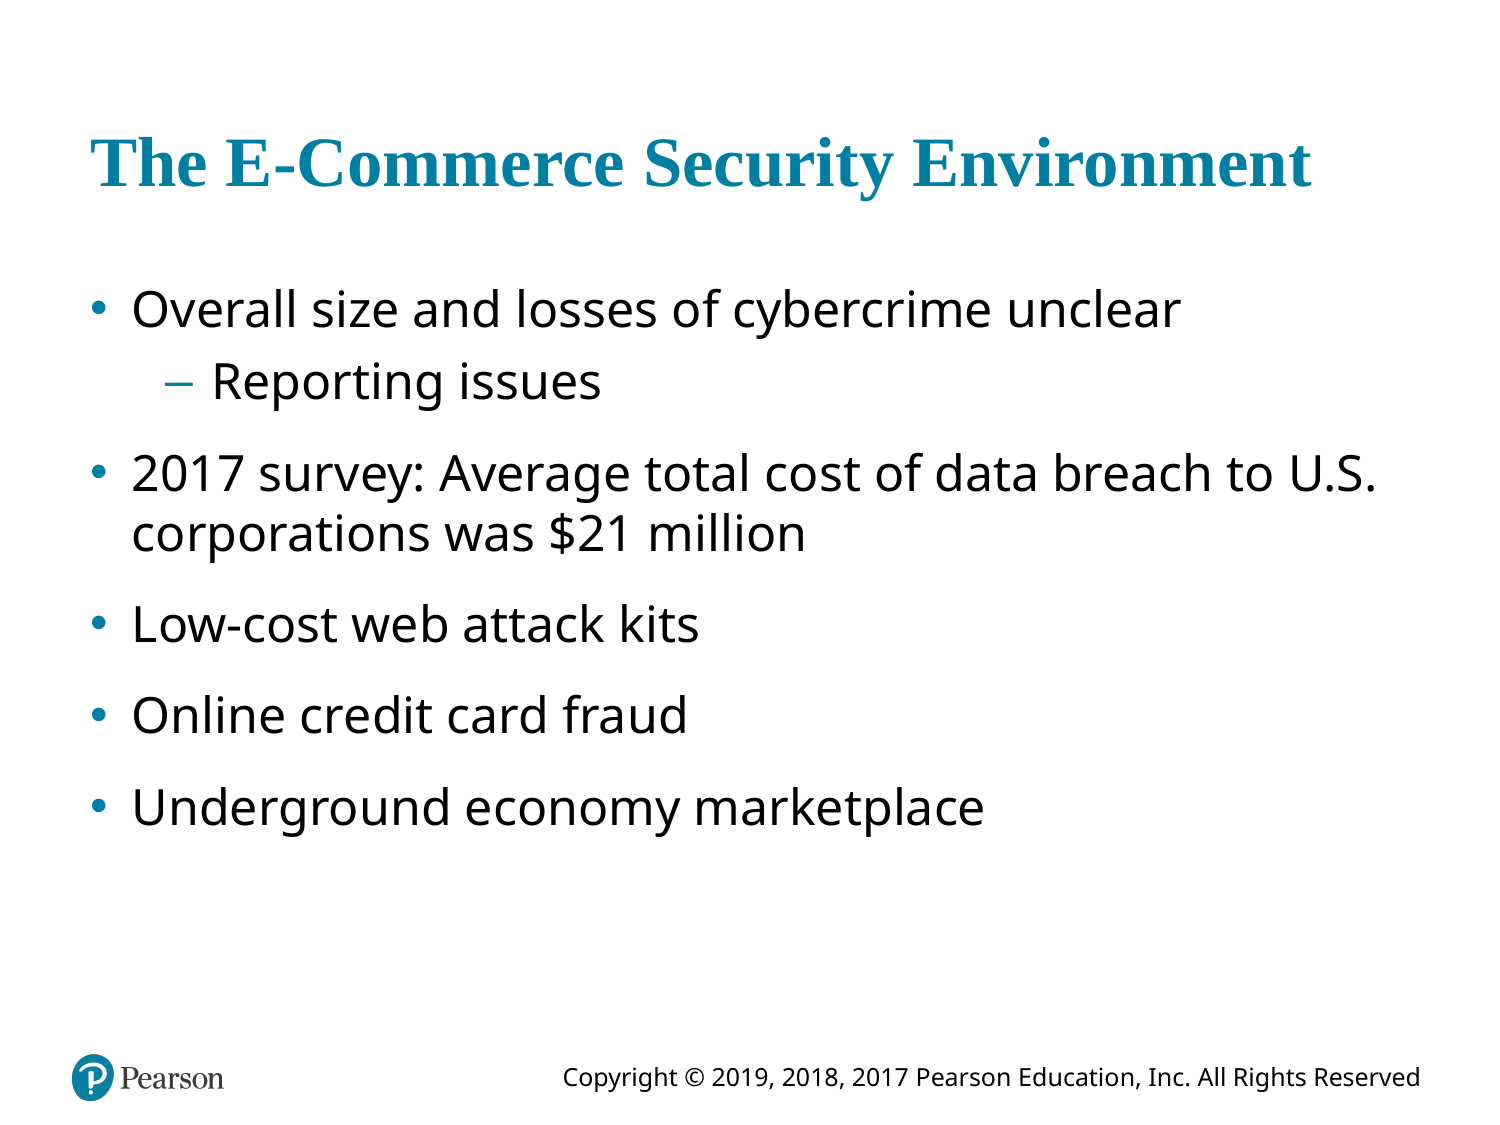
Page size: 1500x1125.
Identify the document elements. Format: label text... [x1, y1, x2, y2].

title The E-Commerce Security Environment [75, 35, 1425, 216]
list Overall size and losses of cybercrime unclear Reporting issues 2017 survey: Average total cost of data breach to U.S. corporations was $21 million Low-cost web attack kits Online credit card fraud Underground economy marketplace [75, 262, 1425, 856]
picture [72, 1087, 83, 1101]
picture [80, 1063, 106, 1088]
picture [72, 1054, 88, 1070]
picture [98, 1054, 224, 1101]
